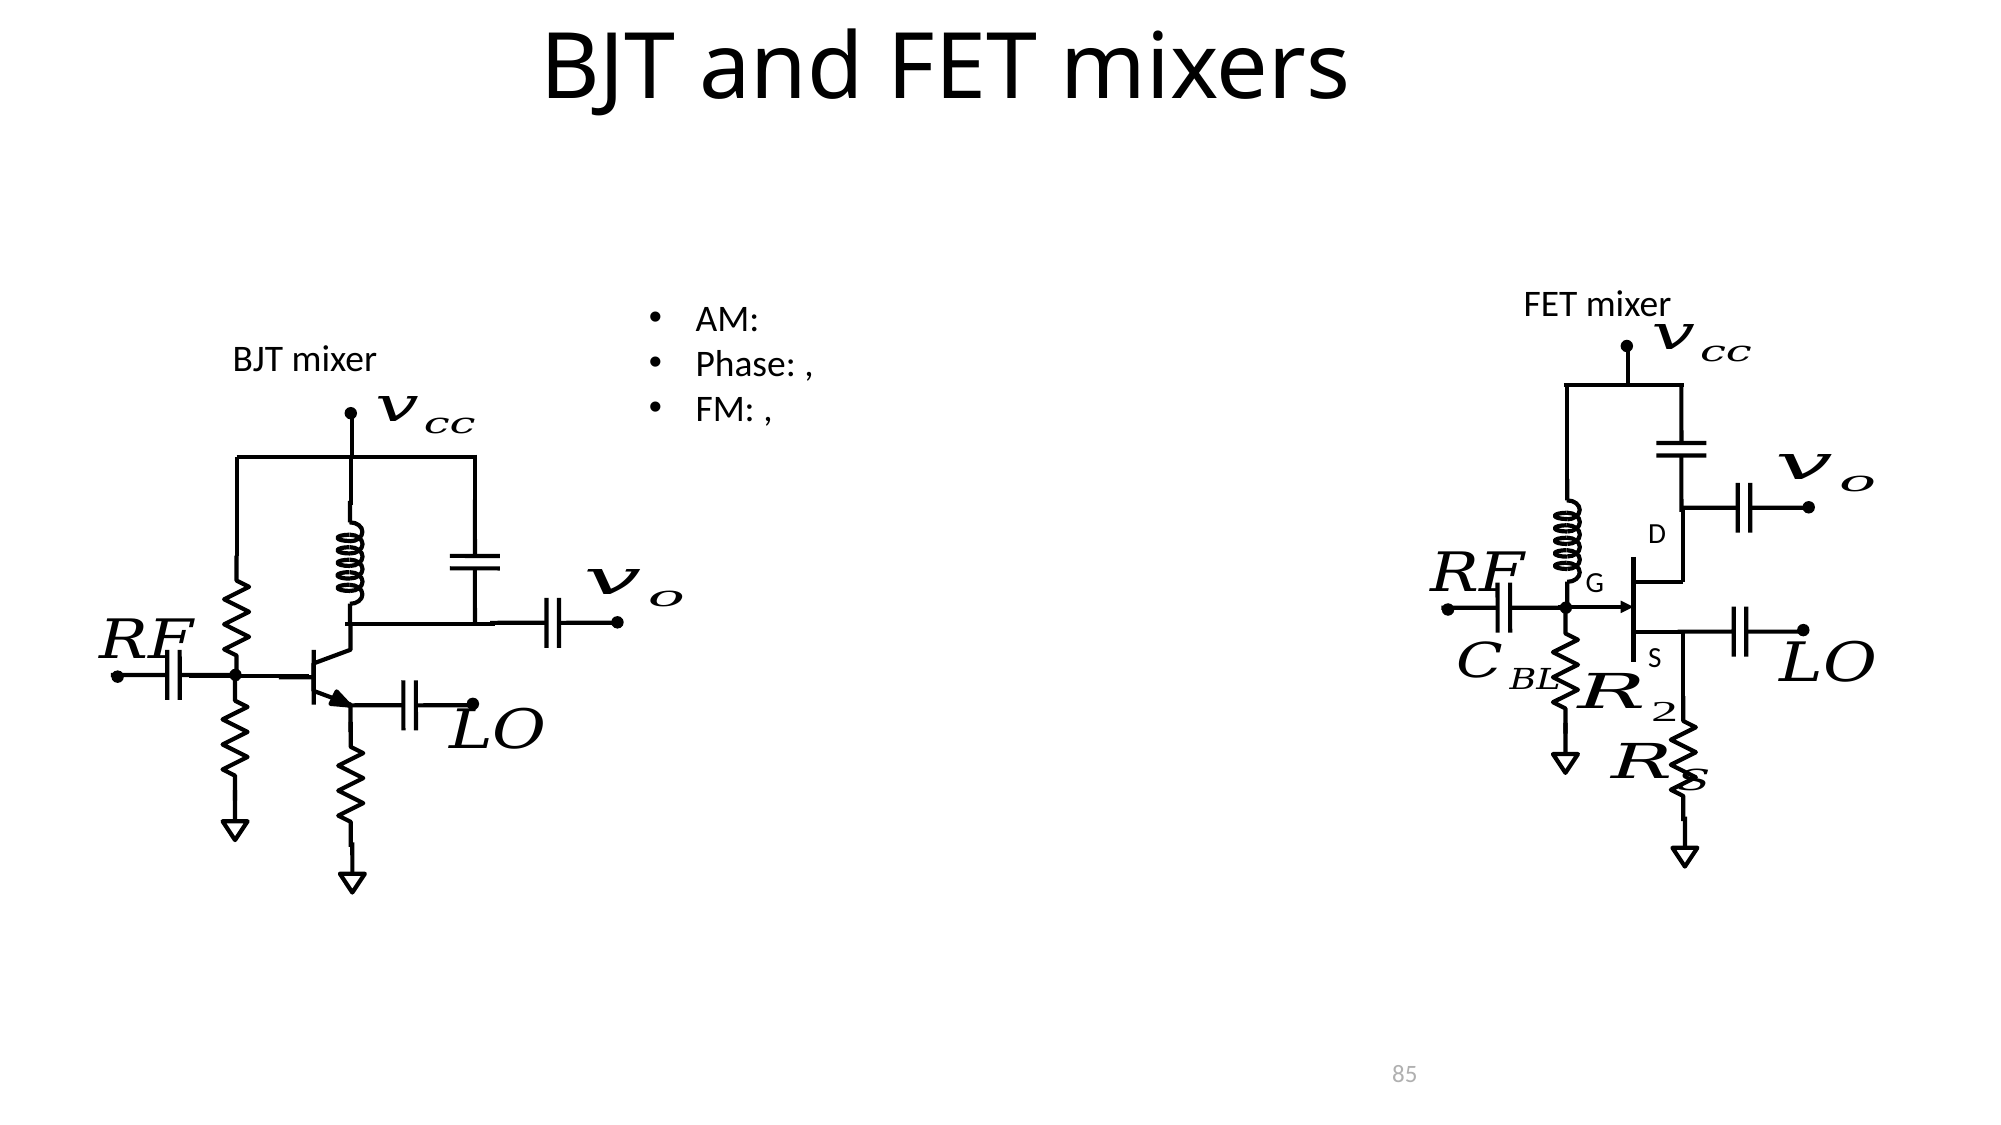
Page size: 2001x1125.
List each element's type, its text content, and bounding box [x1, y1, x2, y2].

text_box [95, 326, 688, 893]
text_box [1426, 271, 1880, 867]
slide_number 85 [1074, 738, 1425, 1125]
text_box BJT and FET mixers [0, 0, 1892, 125]
